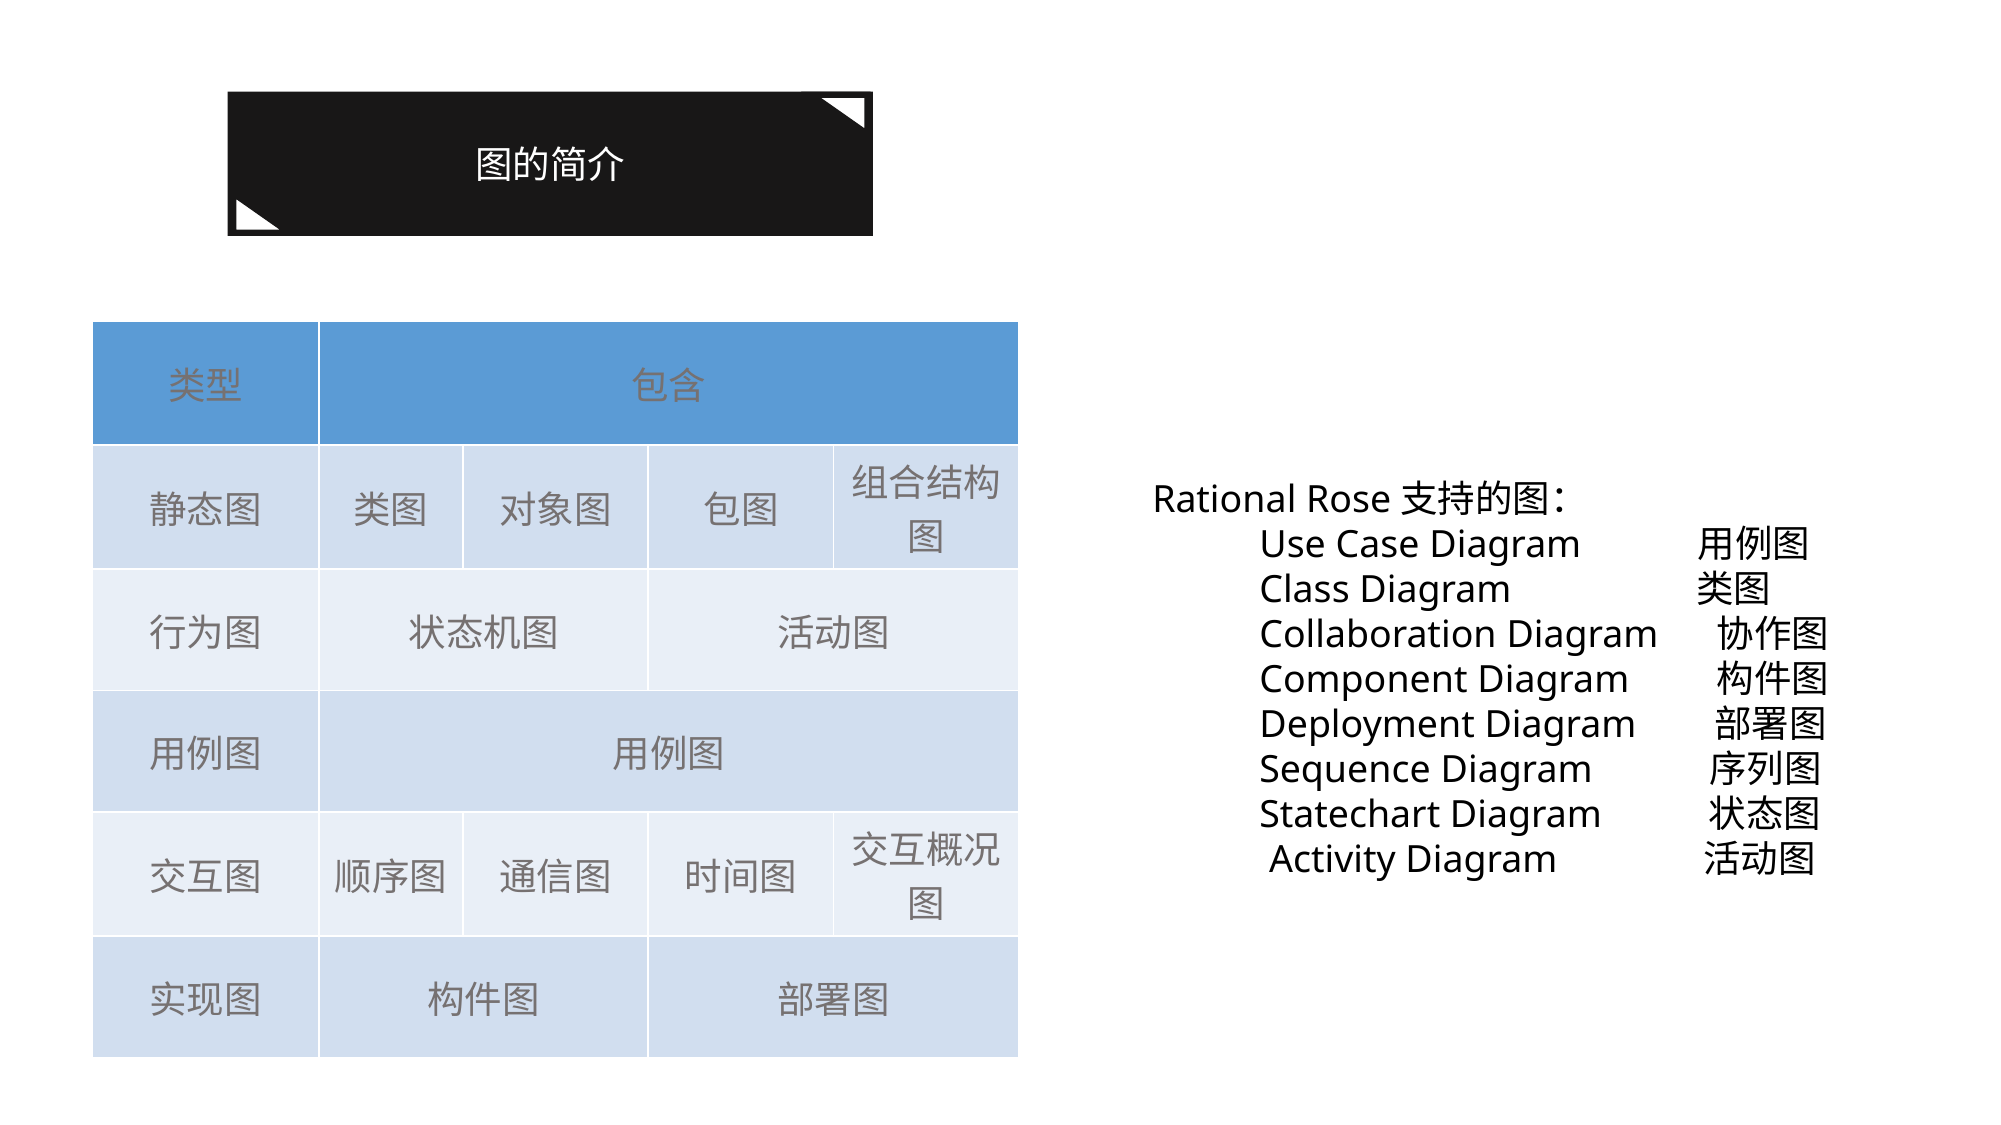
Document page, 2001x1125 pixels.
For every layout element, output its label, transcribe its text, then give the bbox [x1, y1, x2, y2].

table_cell 状态机图 [320, 570, 647, 690]
table_cell 实现图 [93, 937, 318, 1057]
table_cell 交互概况图 [834, 813, 1018, 935]
table_cell 用例图 [320, 691, 1018, 811]
table_header 类型 [93, 322, 318, 444]
table_cell 活动图 [649, 570, 1018, 690]
table_cell 通信图 [464, 813, 647, 935]
table_cell 部署图 [649, 937, 1018, 1057]
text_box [227, 91, 873, 237]
table_cell 静态图 [93, 446, 318, 568]
table_cell 交互图 [93, 813, 318, 935]
table_header 包含 [320, 322, 1018, 444]
table_cell 构件图 [320, 937, 647, 1057]
table_cell 对象图 [464, 446, 647, 568]
table_cell 类图 [320, 446, 462, 568]
table_cell 行为图 [93, 570, 318, 690]
text_box Rational Rose支持的图： Use Case Diagram 用例图 Class Diagram 类图 Collaboration Diagram 协作图 Component Diagram 构件图 Deployment Diagram 部署图 Sequence Diagram 序列图 Statechart Diagram 状态图 Activity Diagram 活动图 [1137, 467, 1935, 887]
table_cell 顺序图 [320, 813, 462, 935]
table_cell 时间图 [649, 813, 833, 935]
table_cell 组合结构图 [834, 446, 1018, 568]
table_cell 包图 [649, 446, 833, 568]
table_cell 用例图 [93, 691, 318, 811]
